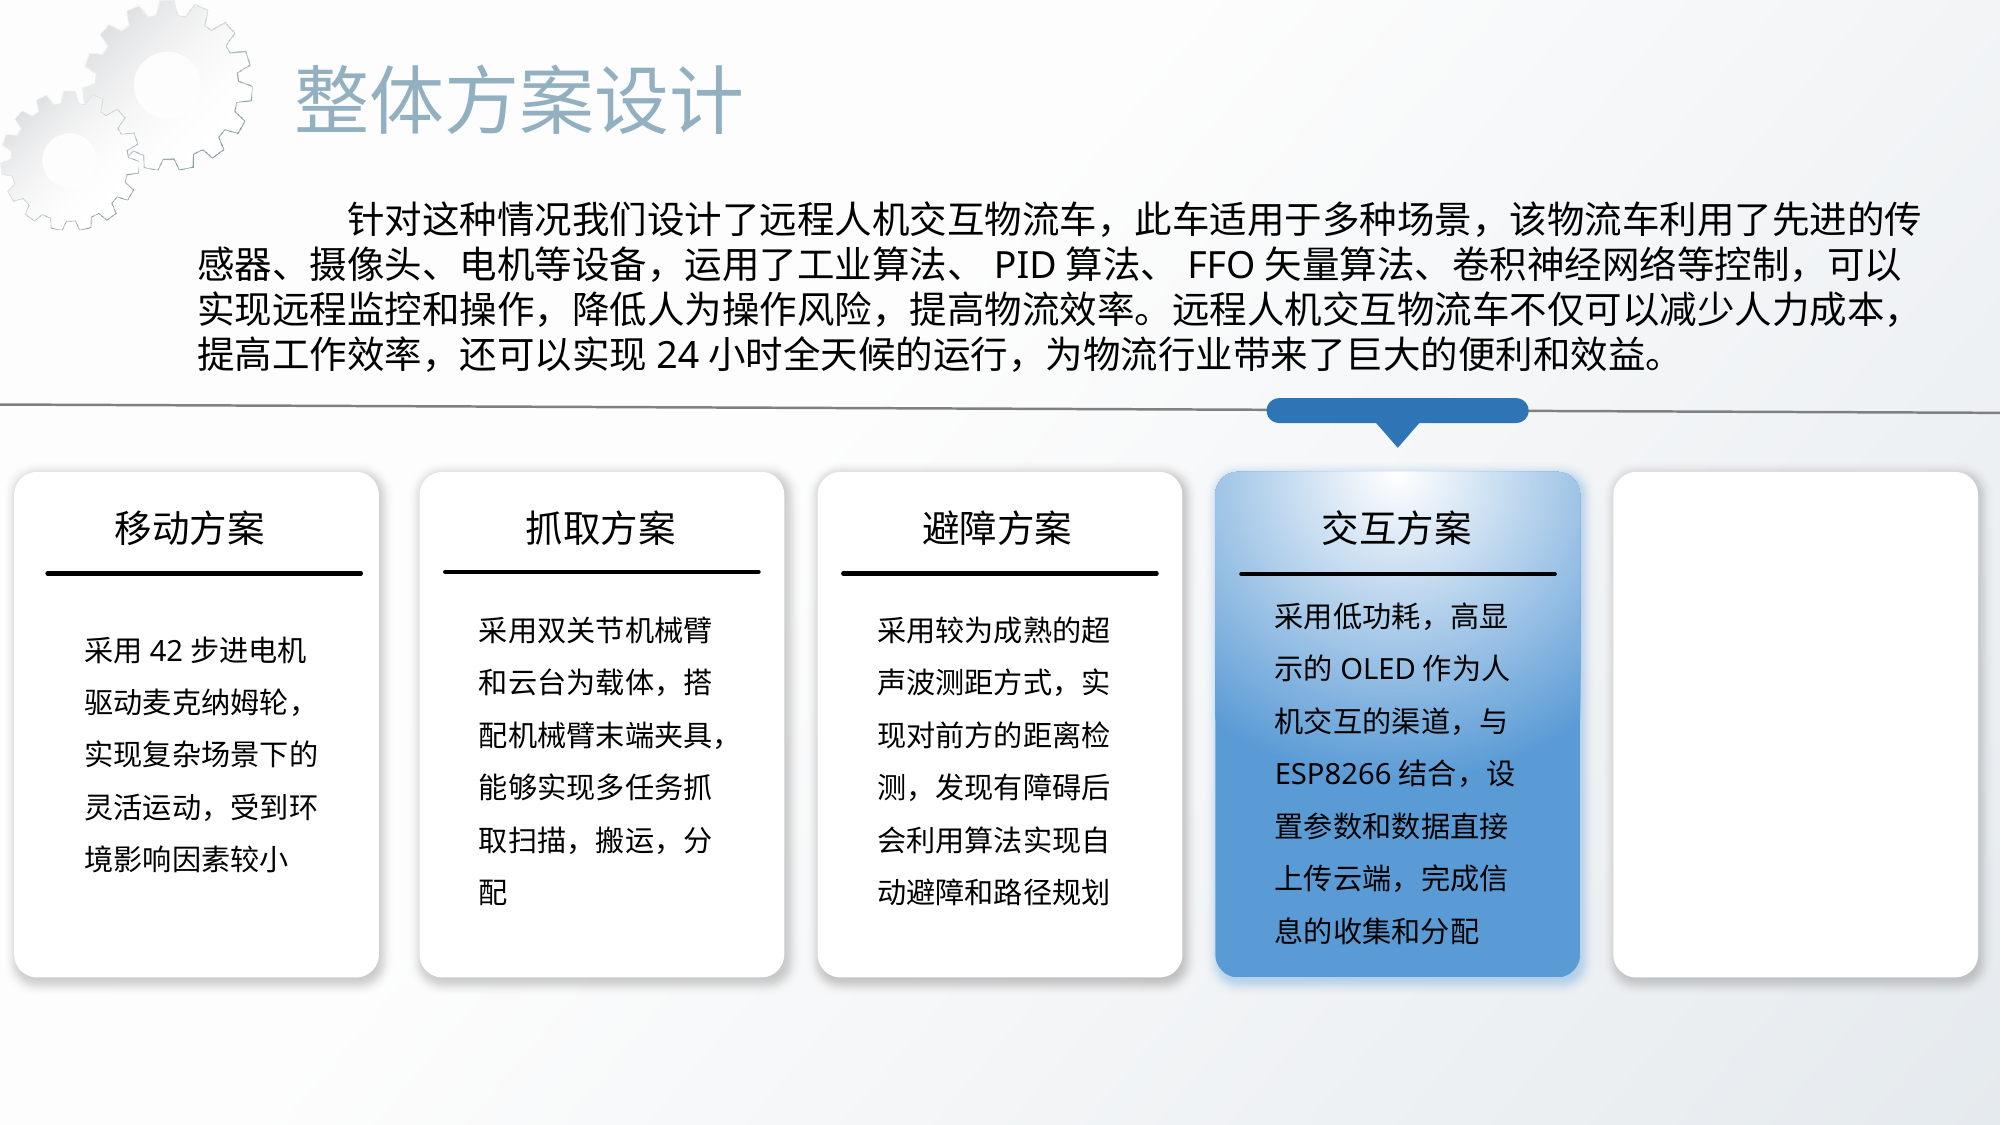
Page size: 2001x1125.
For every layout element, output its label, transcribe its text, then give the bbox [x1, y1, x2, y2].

text_box 针对这种情况我们设计了远程人机交互物流车，此车适用于多种场景，该物流车利用了先进的传感器、摄像头、电机等设备，运用了工业算法、PID算法、FFO矢量算法、卷积神经网络等控制，可以实现远程监控和操作，降低人为操作风险，提高物流效率。远程人机交互物流车不仅可以减少人力成本，提高工作效率，还可以实现24小时全天候的运行，为物流行业带来了巨大的便利和效益。 [182, 189, 1954, 384]
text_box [419, 471, 785, 978]
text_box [817, 471, 1183, 978]
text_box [1215, 471, 1581, 978]
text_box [0, 0, 253, 231]
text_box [1266, 398, 1529, 448]
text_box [1613, 471, 1979, 978]
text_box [14, 471, 379, 978]
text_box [0, 404, 1266, 413]
text_box 整体方案设计 [279, 46, 1662, 151]
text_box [1529, 404, 2000, 413]
